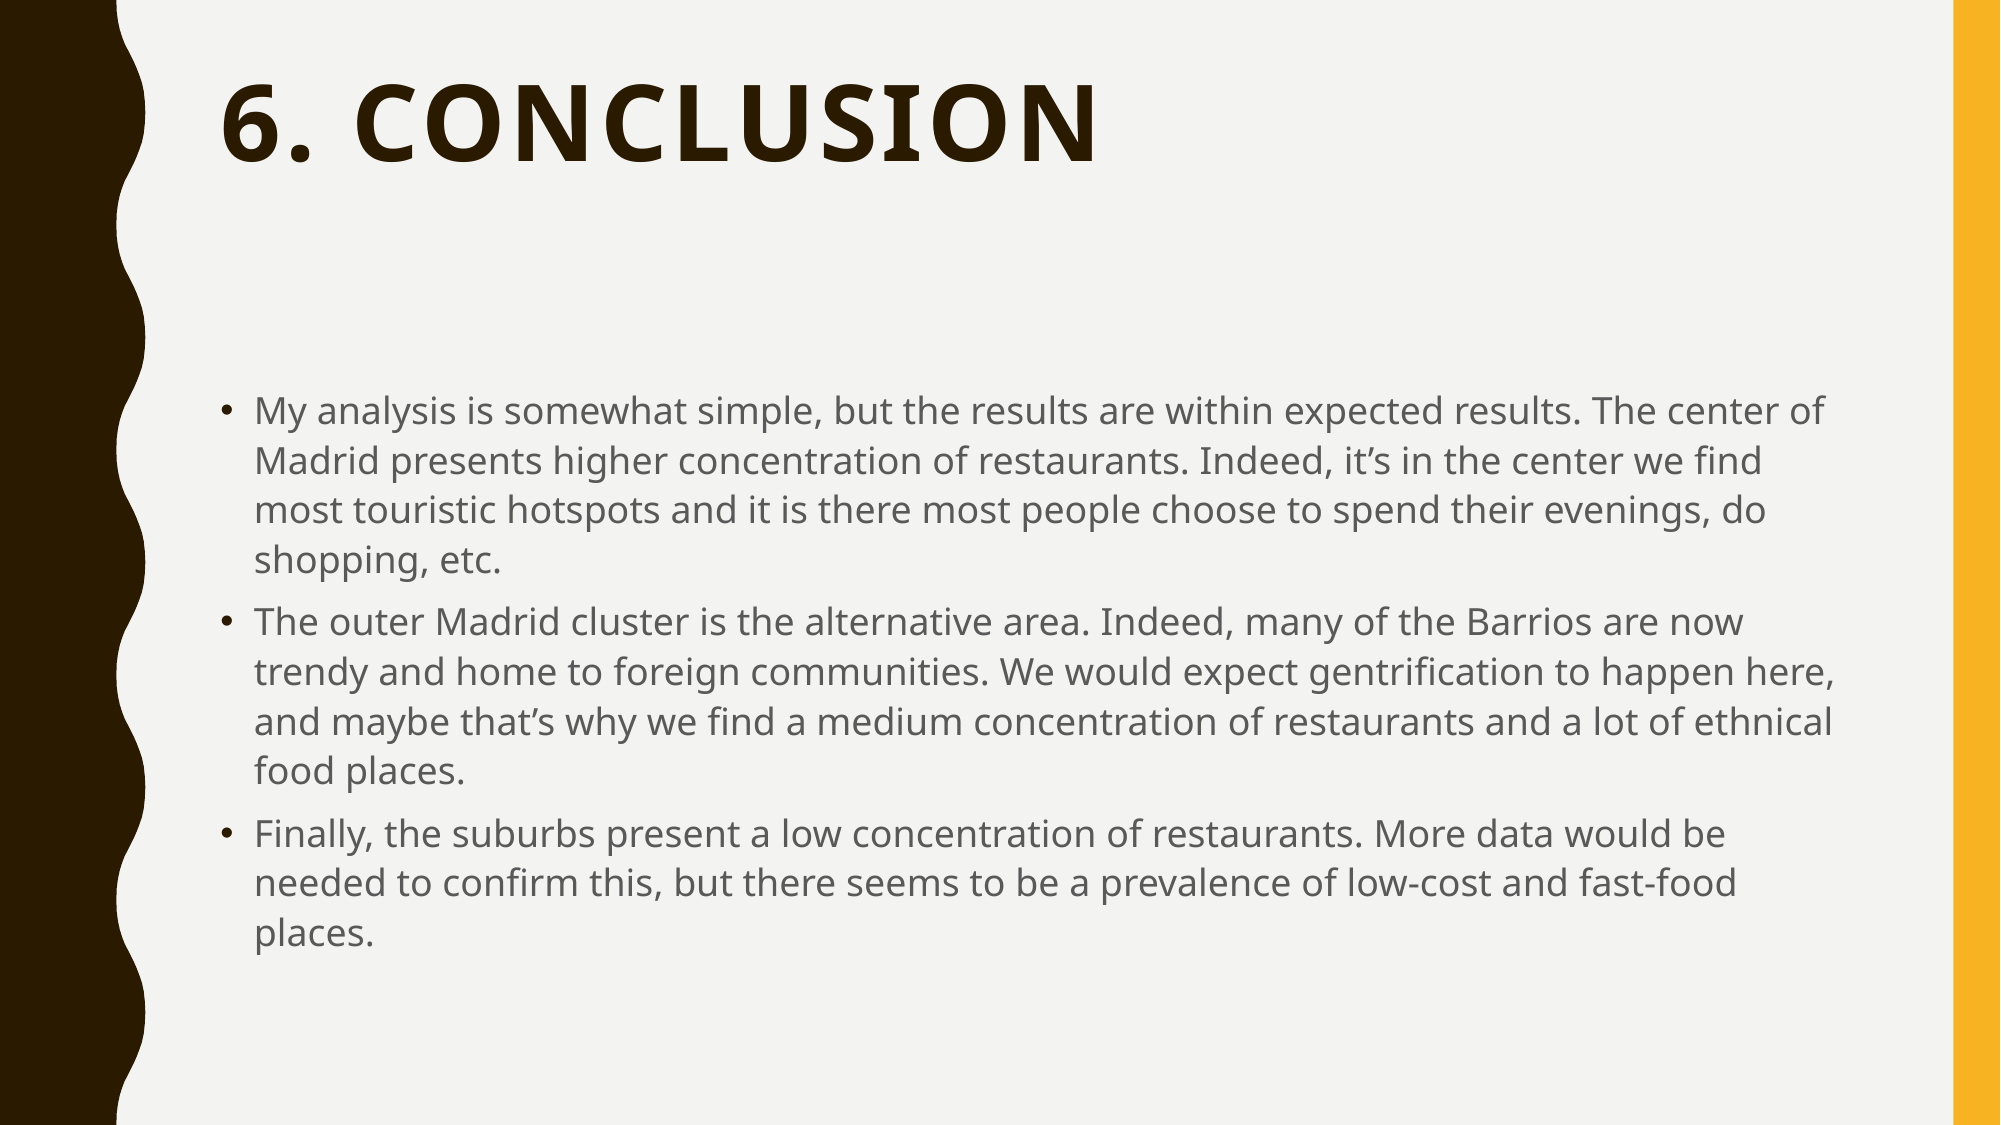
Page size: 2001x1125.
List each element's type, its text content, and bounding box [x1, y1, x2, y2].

list My analysis is somewhat simple, but the results are within expected results. The center of Madrid presents higher concentration of restaurants. Indeed, it’s in the center we find most touristic hotspots and it is there most people choose to spend their evenings, do shopping, etc. The outer Madrid cluster is the alternative area. Indeed, many of the Barrios are now trendy and home to foreign communities. We would expect gentrification to happen here, and maybe that’s why we find a medium concentration of restaurants and a lot of ethnical food places. Finally, the suburbs present a low concentration of restaurants. More data would be needed to confirm this, but there seems to be a prevalence of low-cost and fast-food places. [205, 375, 1875, 965]
title 6. Conclusion [205, 62, 1875, 308]
